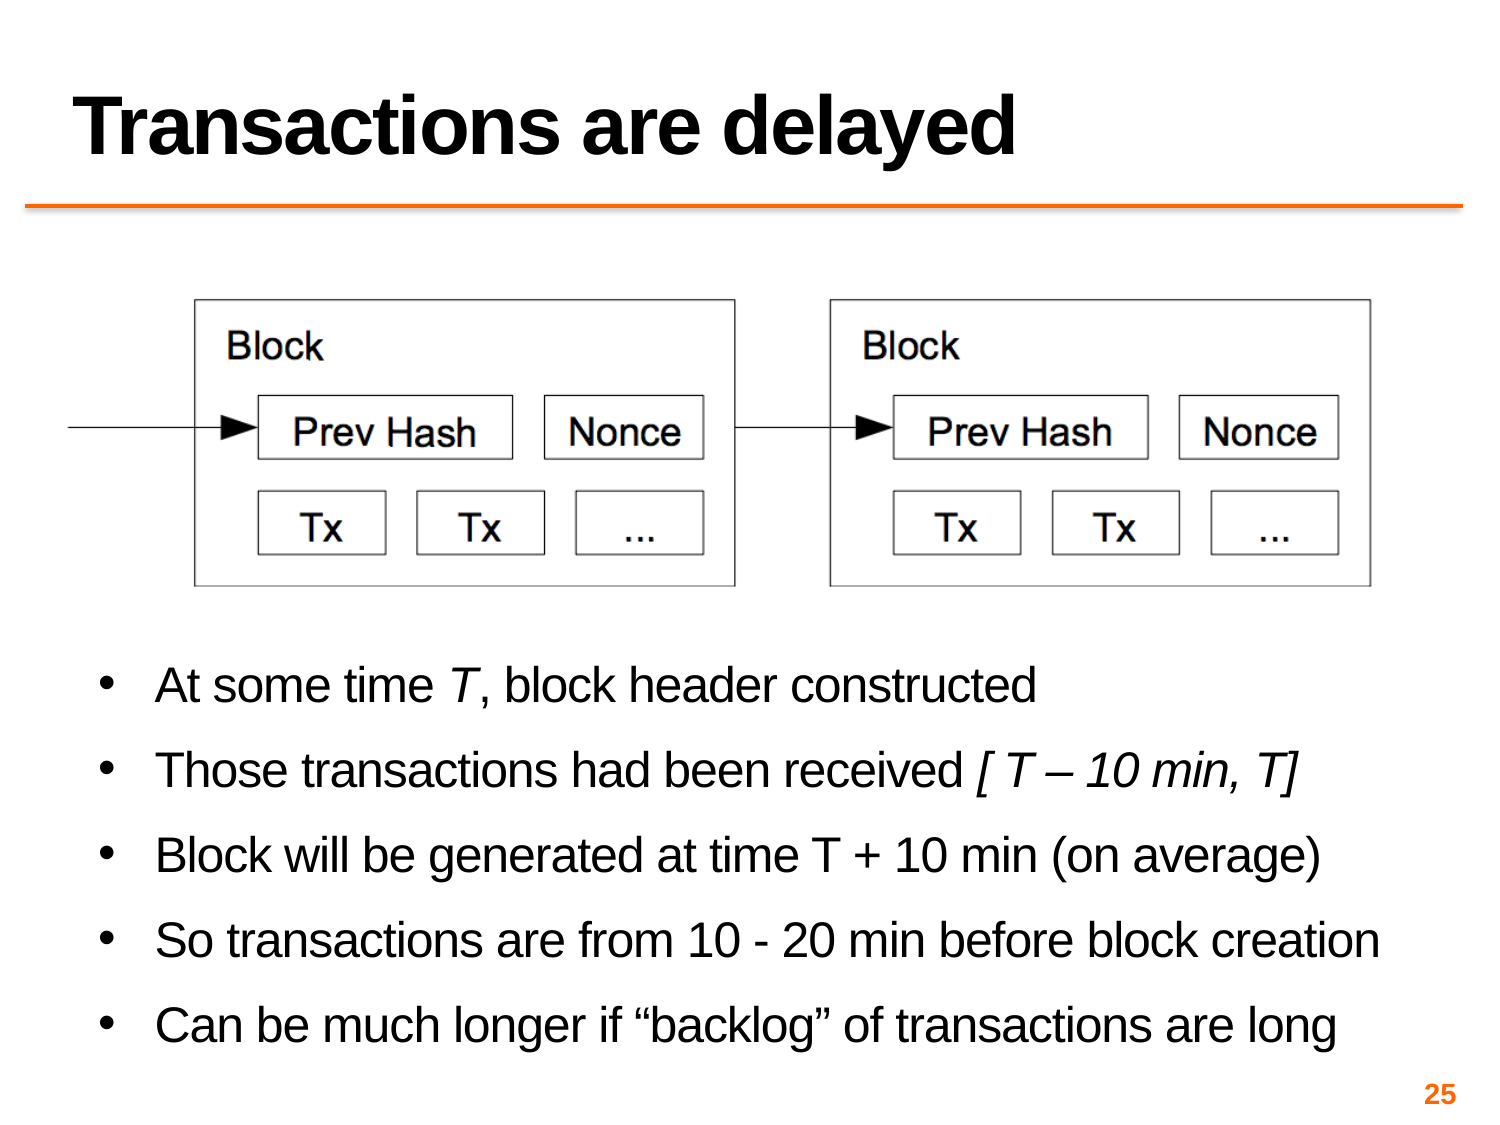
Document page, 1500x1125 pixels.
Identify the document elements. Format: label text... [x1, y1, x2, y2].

title Transactions are delayed [57, 2, 1463, 178]
list At some time T, block header constructed Those transactions had been received [ T – 10 min, T] Block will be generated at time T + 10 min (on average) So transactions are from 10 - 20 min before block creation Can be much longer if “backlog” of transactions are long [92, 645, 1500, 1045]
picture [57, 278, 1389, 608]
slide_number 25 [1112, 1074, 1463, 1110]
